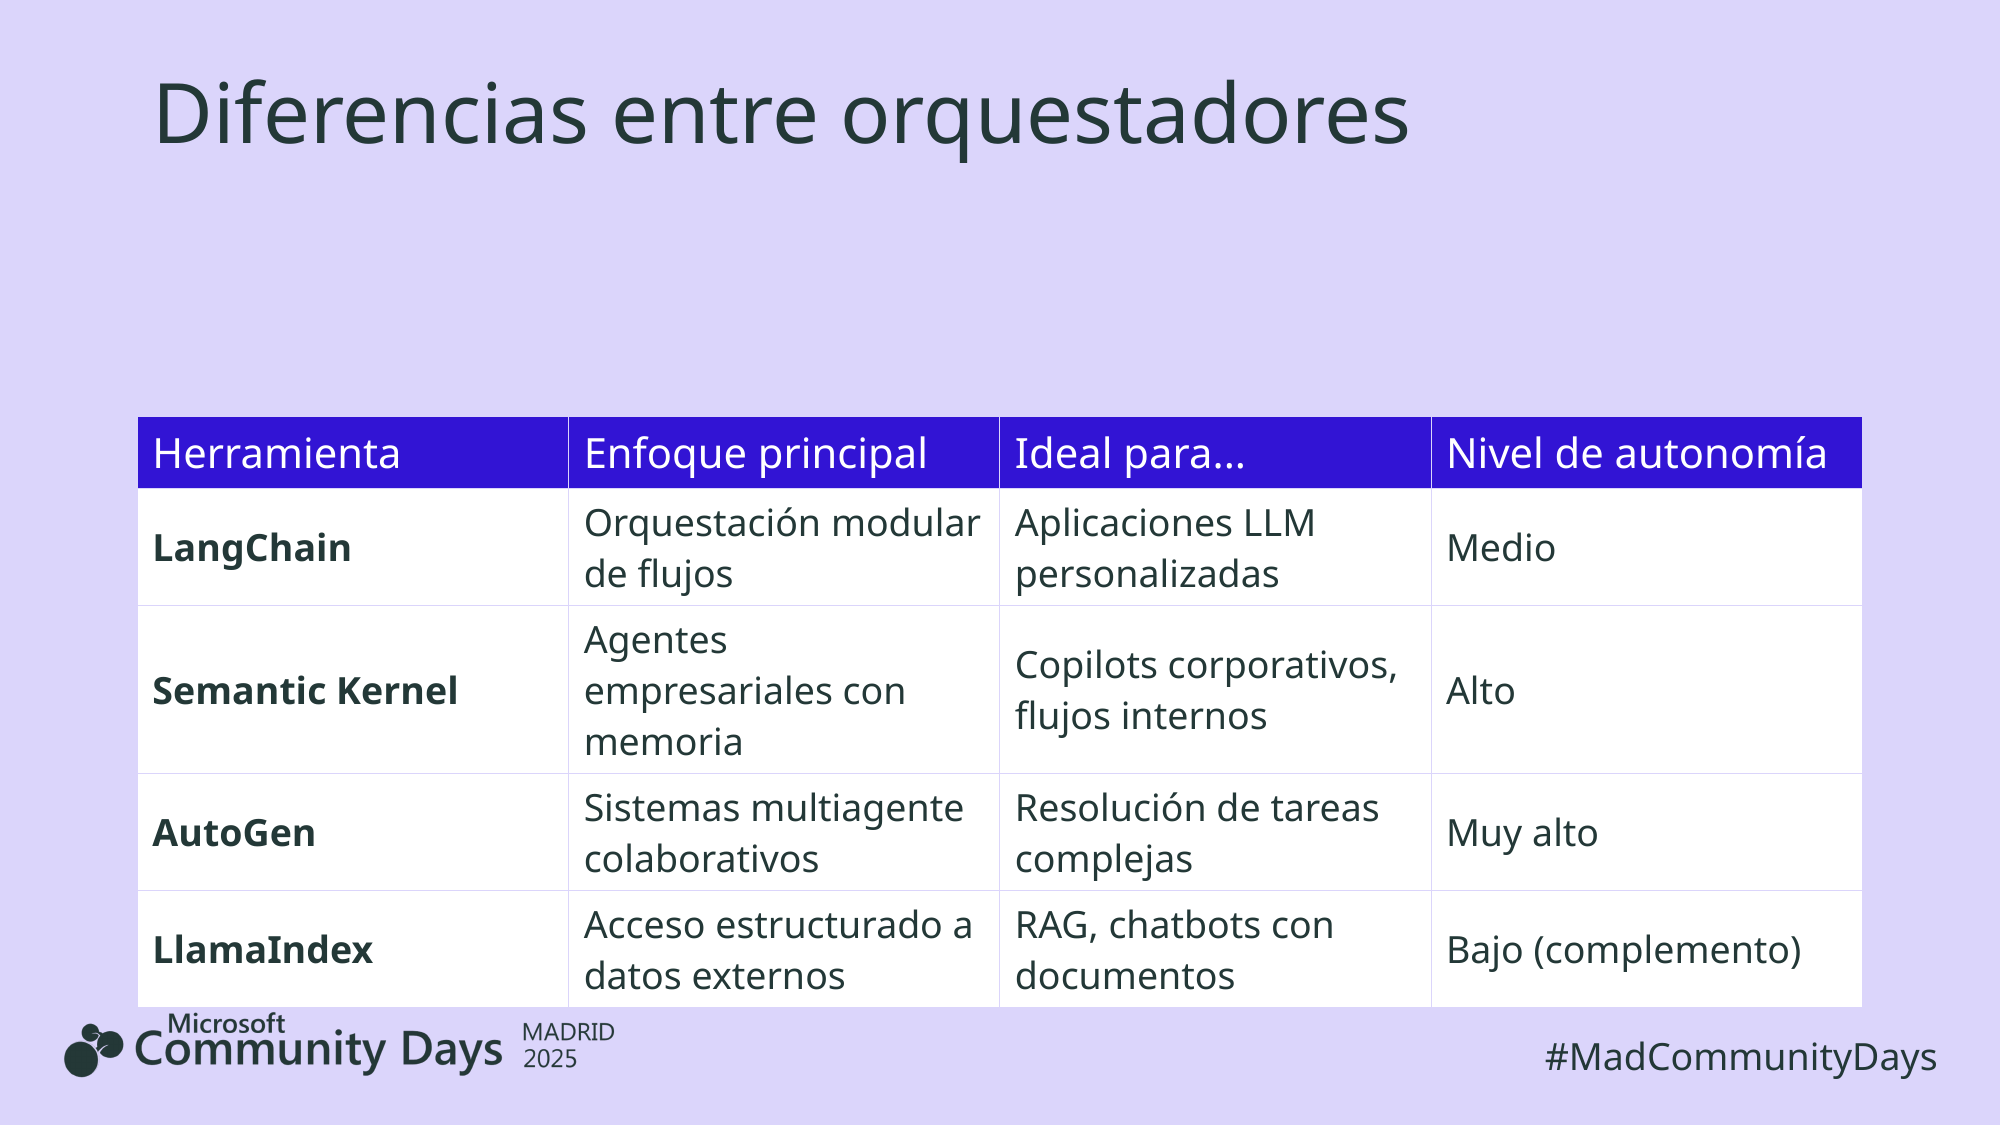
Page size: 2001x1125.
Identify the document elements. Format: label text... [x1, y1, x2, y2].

table_cell Agentes empresariales con memoria [569, 606, 999, 773]
table_cell Muy alto [1432, 774, 1862, 890]
table_cell Alto [1432, 606, 1862, 773]
table_cell LlamaIndex [138, 891, 568, 1007]
title Diferencias entre orquestadores [137, 59, 1863, 173]
table_cell RAG, chatbots con documentos [1000, 891, 1431, 1007]
table_cell Resolución de tareas complejas [1000, 774, 1431, 890]
table_cell Copilots corporativos, flujos internos [1000, 606, 1431, 773]
table_cell Acceso estructurado a datos externos [569, 891, 999, 1007]
picture [44, 979, 641, 1099]
table_cell Aplicaciones LLM personalizadas [1000, 489, 1431, 605]
table_cell Medio [1432, 489, 1862, 605]
table_cell Orquestación modular de flujos [569, 489, 999, 605]
table_cell Sistemas multiagente colaborativos [569, 774, 999, 890]
table_cell Bajo (complemento) [1432, 891, 1862, 1007]
table_header Nivel de autonomía [1432, 417, 1862, 488]
table_cell Semantic Kernel [138, 606, 568, 773]
table_header Enfoque principal [569, 417, 999, 488]
table_cell LangChain [138, 489, 568, 605]
table_cell AutoGen [138, 774, 568, 890]
table_header Herramienta [138, 417, 568, 488]
table_header Ideal para... [1000, 417, 1431, 488]
